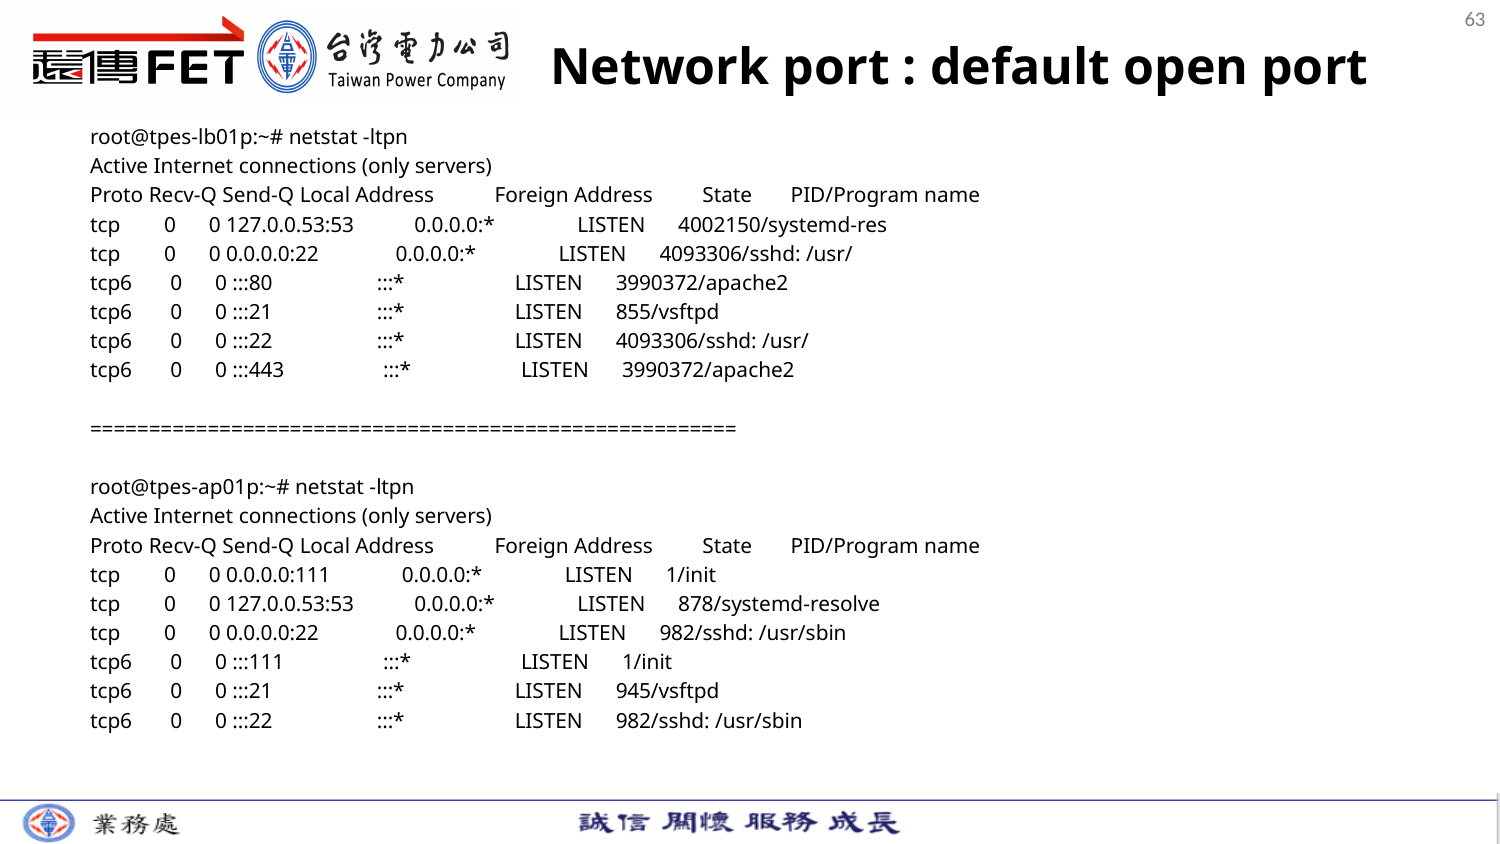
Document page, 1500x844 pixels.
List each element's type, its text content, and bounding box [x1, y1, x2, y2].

picture [0, 0, 519, 117]
list root@tpes-lb01p:~# netstat -ltpn Active Internet connections (only servers) Proto Recv-Q Send-Q Local Address Foreign Address State PID/Program name tcp 0 0 127.0.0.53:53 0.0.0.0:* LISTEN 4002150/systemd-res tcp 0 0 0.0.0.0:22 0.0.0.0:* LISTEN 4093306/sshd: /usr/ tcp6 0 0 :::80 :::* LISTEN 3990372/apache2 tcp6 0 0 :::21 :::* LISTEN 855/vsftpd tcp6 0 0 :::22 :::* LISTEN 4093306/sshd: /usr/ tcp6 0 0 :::443 :::* LISTEN 3990372/apache2 ======================================================= root@tpes-ap01p:~# netstat -ltpn Active Internet connections (only servers) Proto Recv-Q Send-Q Local Address Foreign Address State PID/Program name tcp 0 0 0.0.0.0:111 0.0.0.0:* LISTEN 1/init tcp 0 0 127.0.0.53:53 0.0.0.0:* LISTEN 878/systemd-resolve tcp 0 0 0.0.0.0:22 0.0.0.0:* LISTEN 982/sshd: /usr/sbin tcp6 0 0 :::111 :::* LISTEN 1/init tcp6 0 0 :::21 :::* LISTEN 945/vsftpd tcp6 0 0 :::22 :::* LISTEN 982/sshd: /usr/sbin [75, 116, 1425, 769]
picture [0, 793, 1500, 844]
title Network port : default open port [534, 27, 1385, 90]
